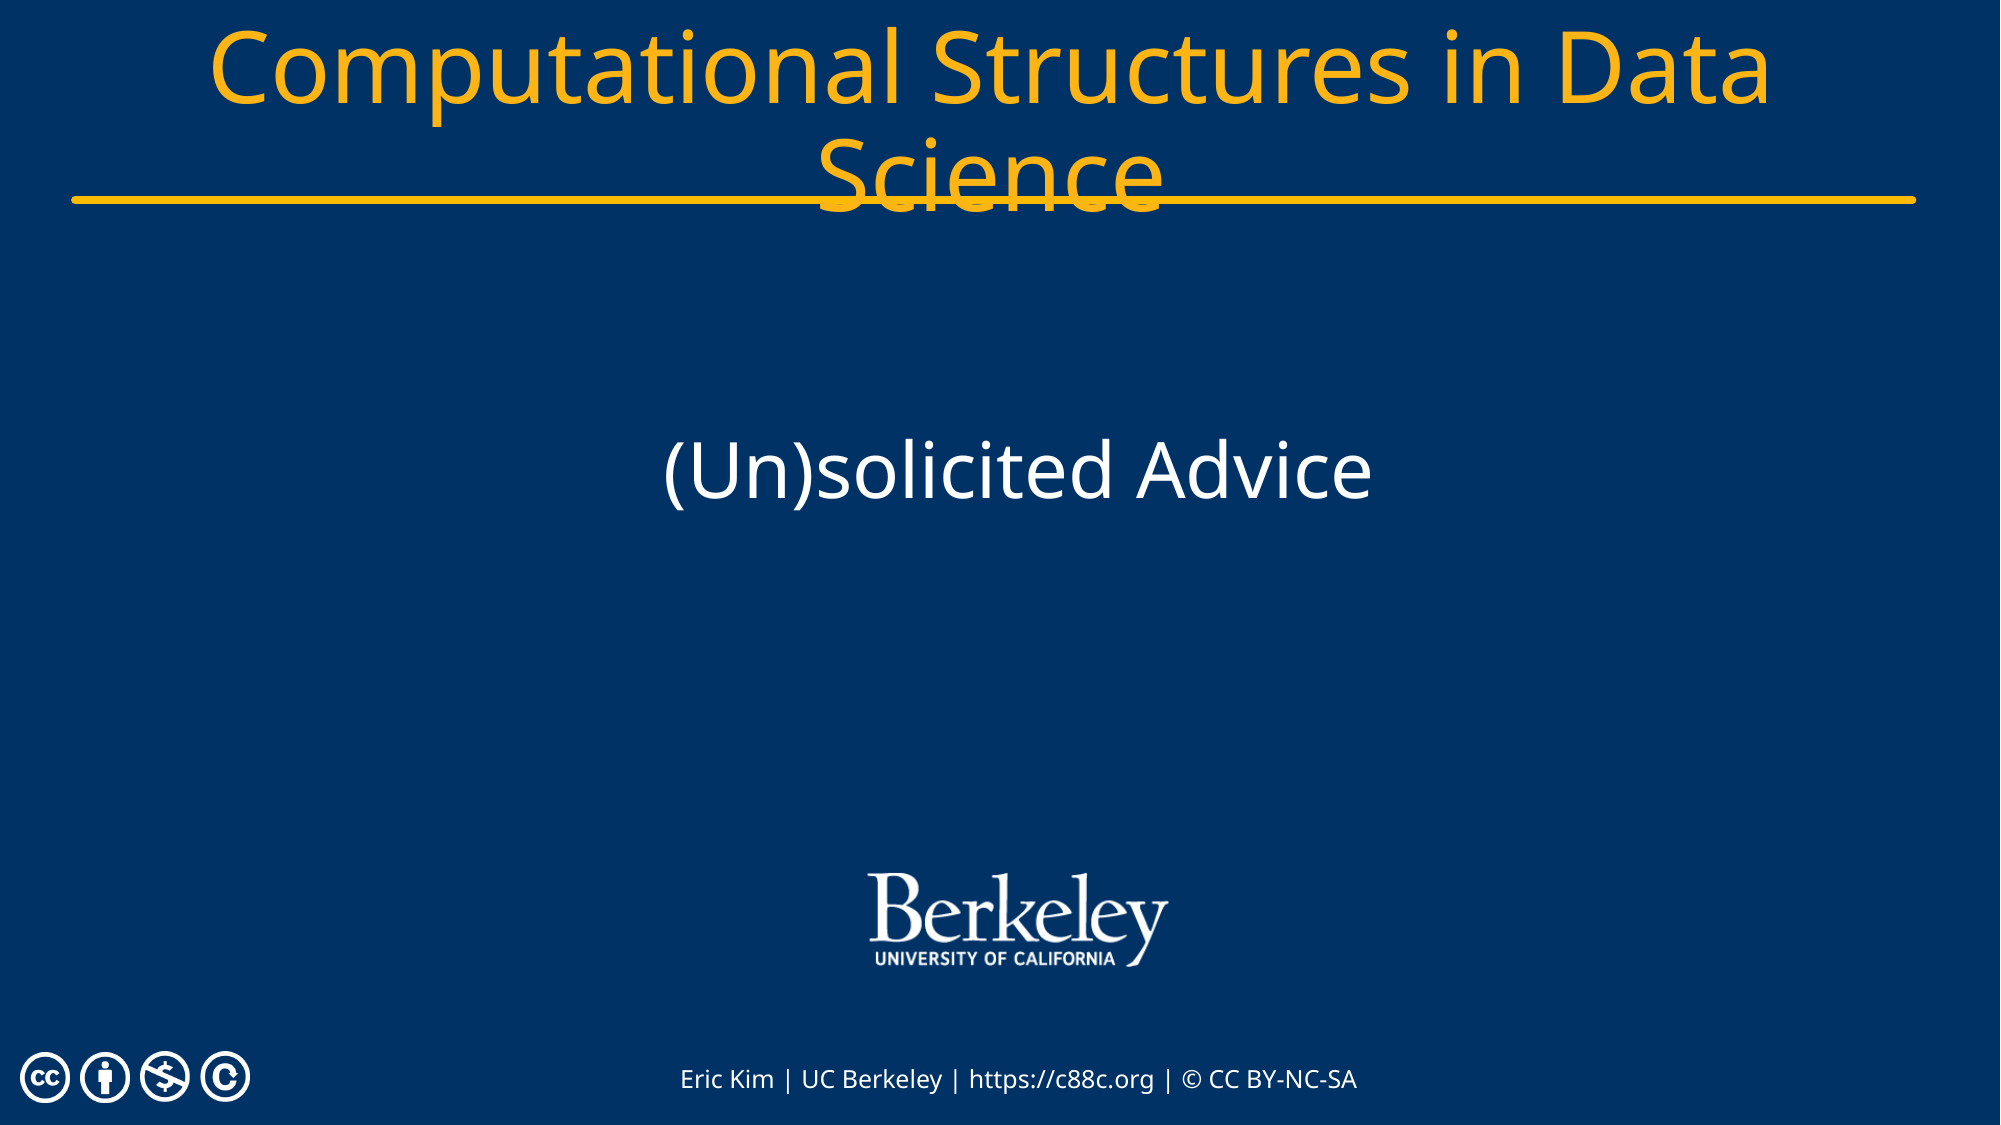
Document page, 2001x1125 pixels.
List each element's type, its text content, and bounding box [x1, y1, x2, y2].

picture [854, 854, 1184, 987]
picture [140, 1051, 190, 1102]
picture [80, 1052, 130, 1103]
picture [20, 1052, 70, 1103]
footer Eric Kim | UC Berkeley | https://c88c.org | © CC BY-NC-SA [662, 1059, 1376, 1102]
title (Un)solicited Advice [323, 351, 1715, 596]
